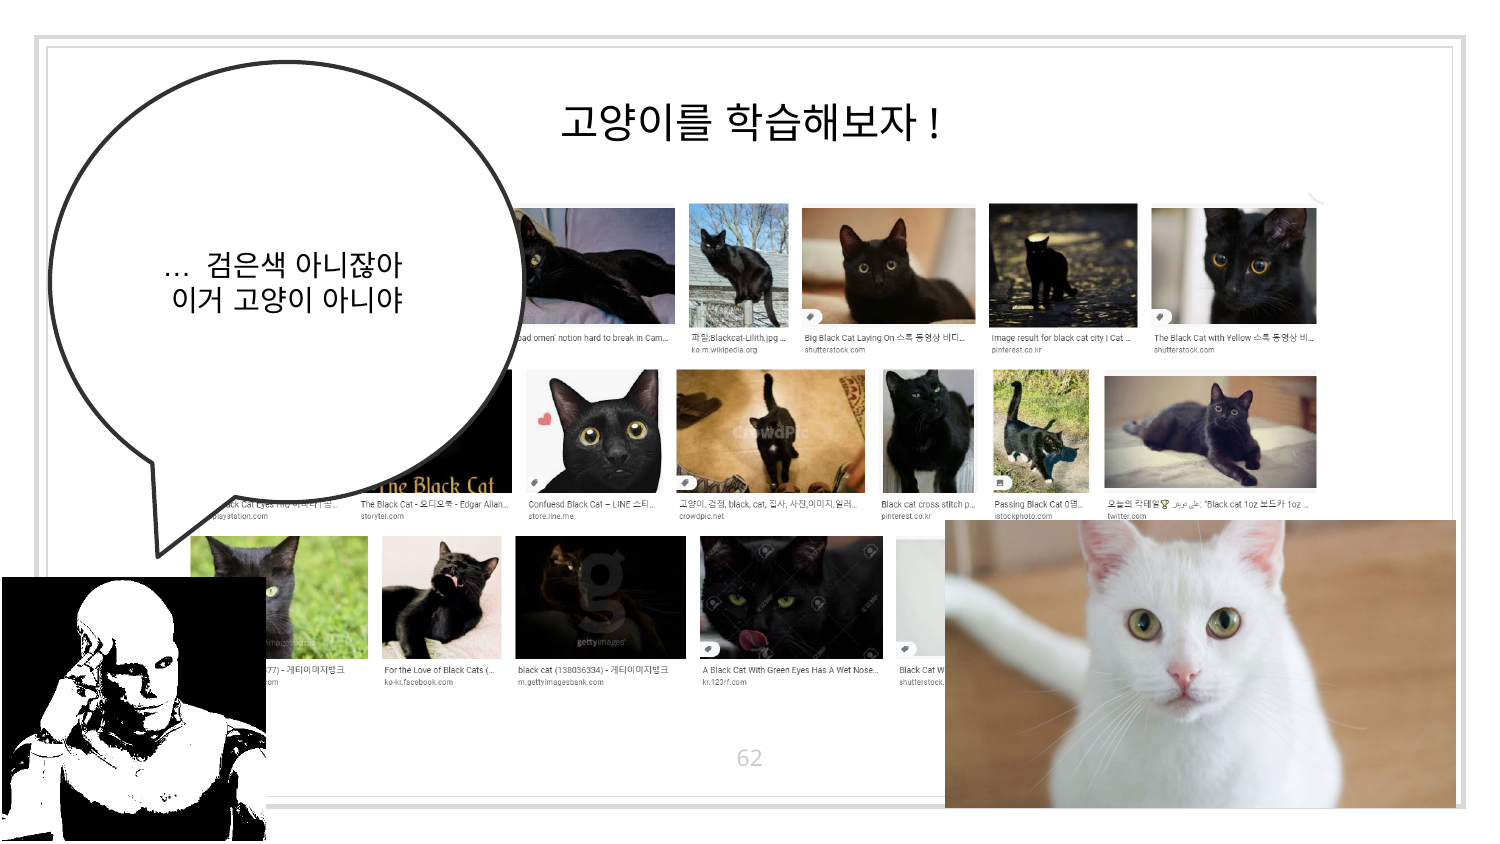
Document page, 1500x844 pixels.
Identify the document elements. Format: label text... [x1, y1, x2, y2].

text_box … 검은색 아니잖아 이거 고양이 아니야 [47, 59, 506, 559]
picture [1, 193, 1456, 842]
text_box 고양이를 학습해보자! [372, 73, 1235, 162]
slide_number 62 [705, 725, 795, 790]
